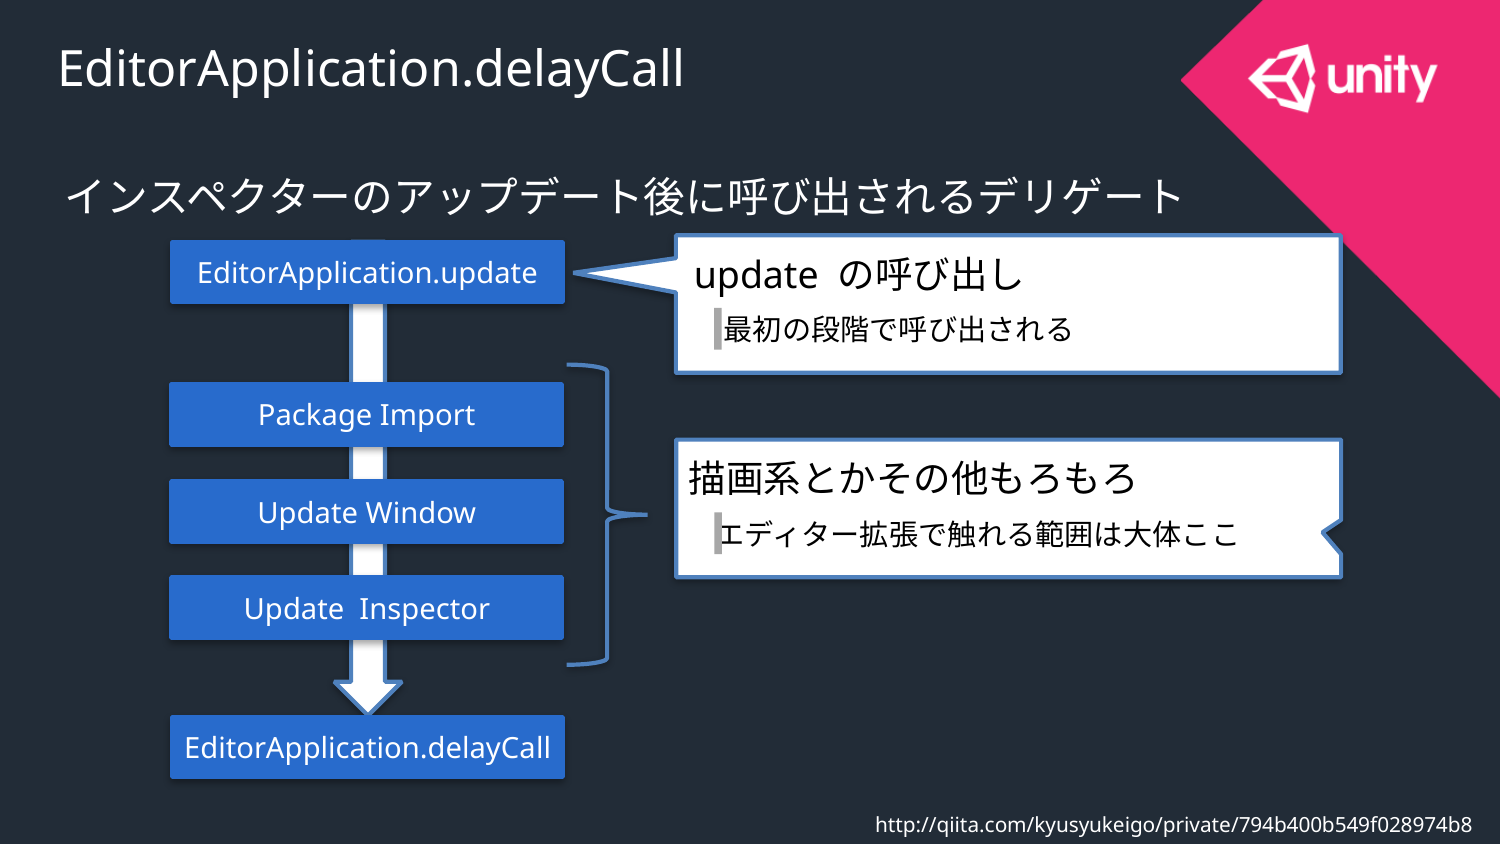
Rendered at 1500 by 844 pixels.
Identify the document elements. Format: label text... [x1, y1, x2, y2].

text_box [170, 383, 563, 445]
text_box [170, 577, 563, 639]
title EditorApplication.delayCall [56, 31, 1174, 102]
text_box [675, 234, 1341, 374]
text_box [566, 364, 648, 665]
picture [1180, 0, 1500, 400]
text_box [675, 439, 1342, 578]
list インスペクターのアップデート後に呼び出されるデリゲート [56, 102, 1473, 799]
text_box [171, 716, 564, 778]
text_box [170, 481, 563, 543]
text_box http://qiita.com/kyusyukeigo/private/794b400b549f028974b8 [860, 804, 1500, 844]
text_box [171, 241, 564, 303]
